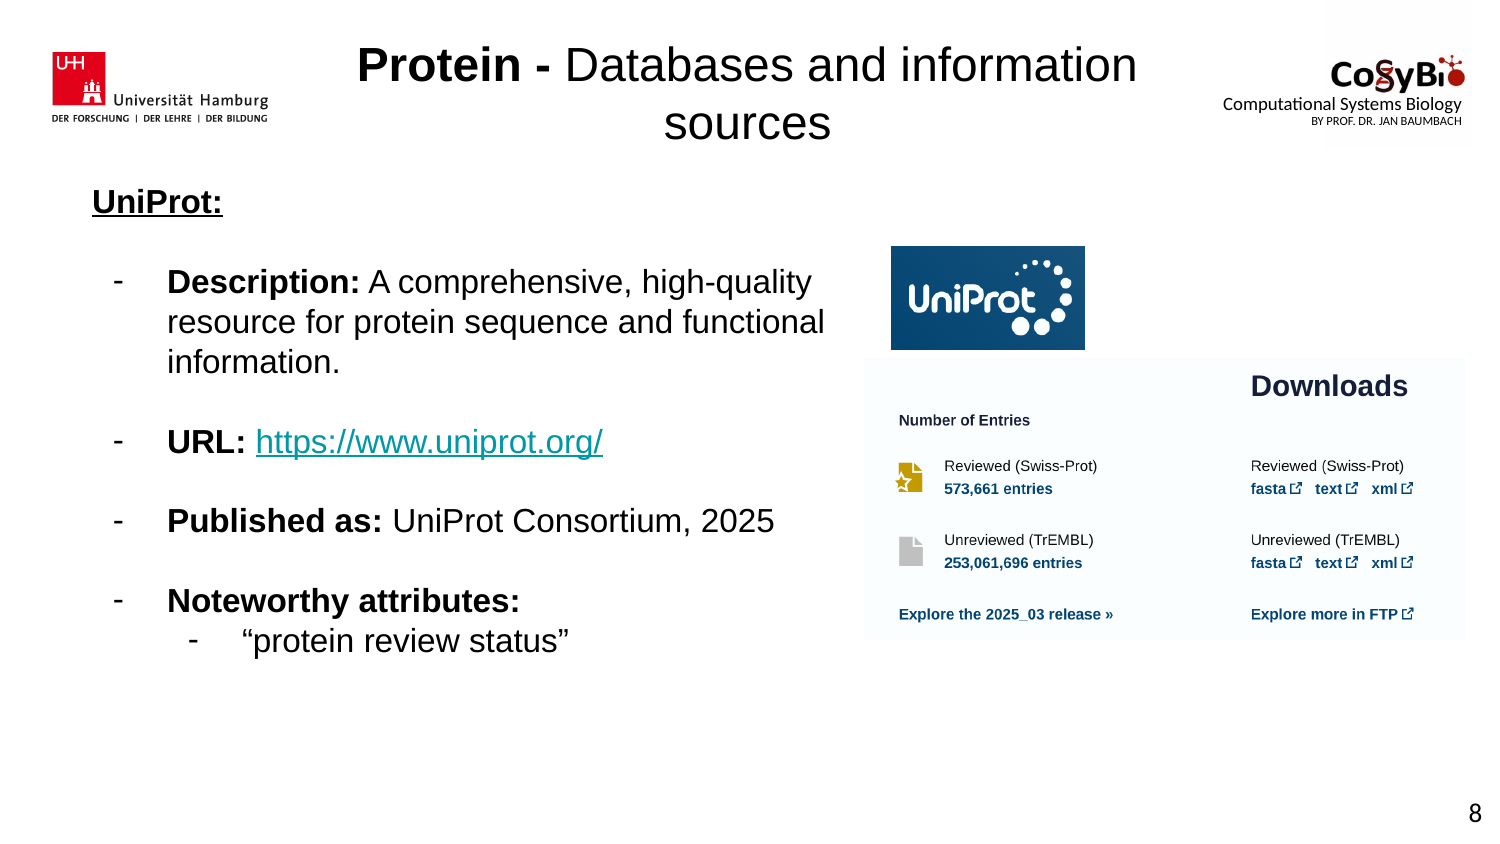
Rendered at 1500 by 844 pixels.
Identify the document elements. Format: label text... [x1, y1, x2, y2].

text_box Computational Systems Biology [1217, 80, 1319, 148]
picture [0, 0, 320, 149]
text_box UniProt: Description: A comprehensive, high-quality resource for protein sequence and functional information. URL: https://www.uniprot.org/ Published as: UniProt Consortium, 2025 Noteworthy attributes: “protein review status” [77, 165, 850, 815]
slide_number ‹#› [1403, 779, 1494, 844]
text_box BY PROF. DR. JAN BAUMBACH [1223, 105, 1319, 136]
title Protein - Databases and information sources [279, 16, 1217, 166]
picture [863, 356, 1466, 640]
picture [1324, 0, 1474, 149]
picture [890, 246, 1085, 350]
